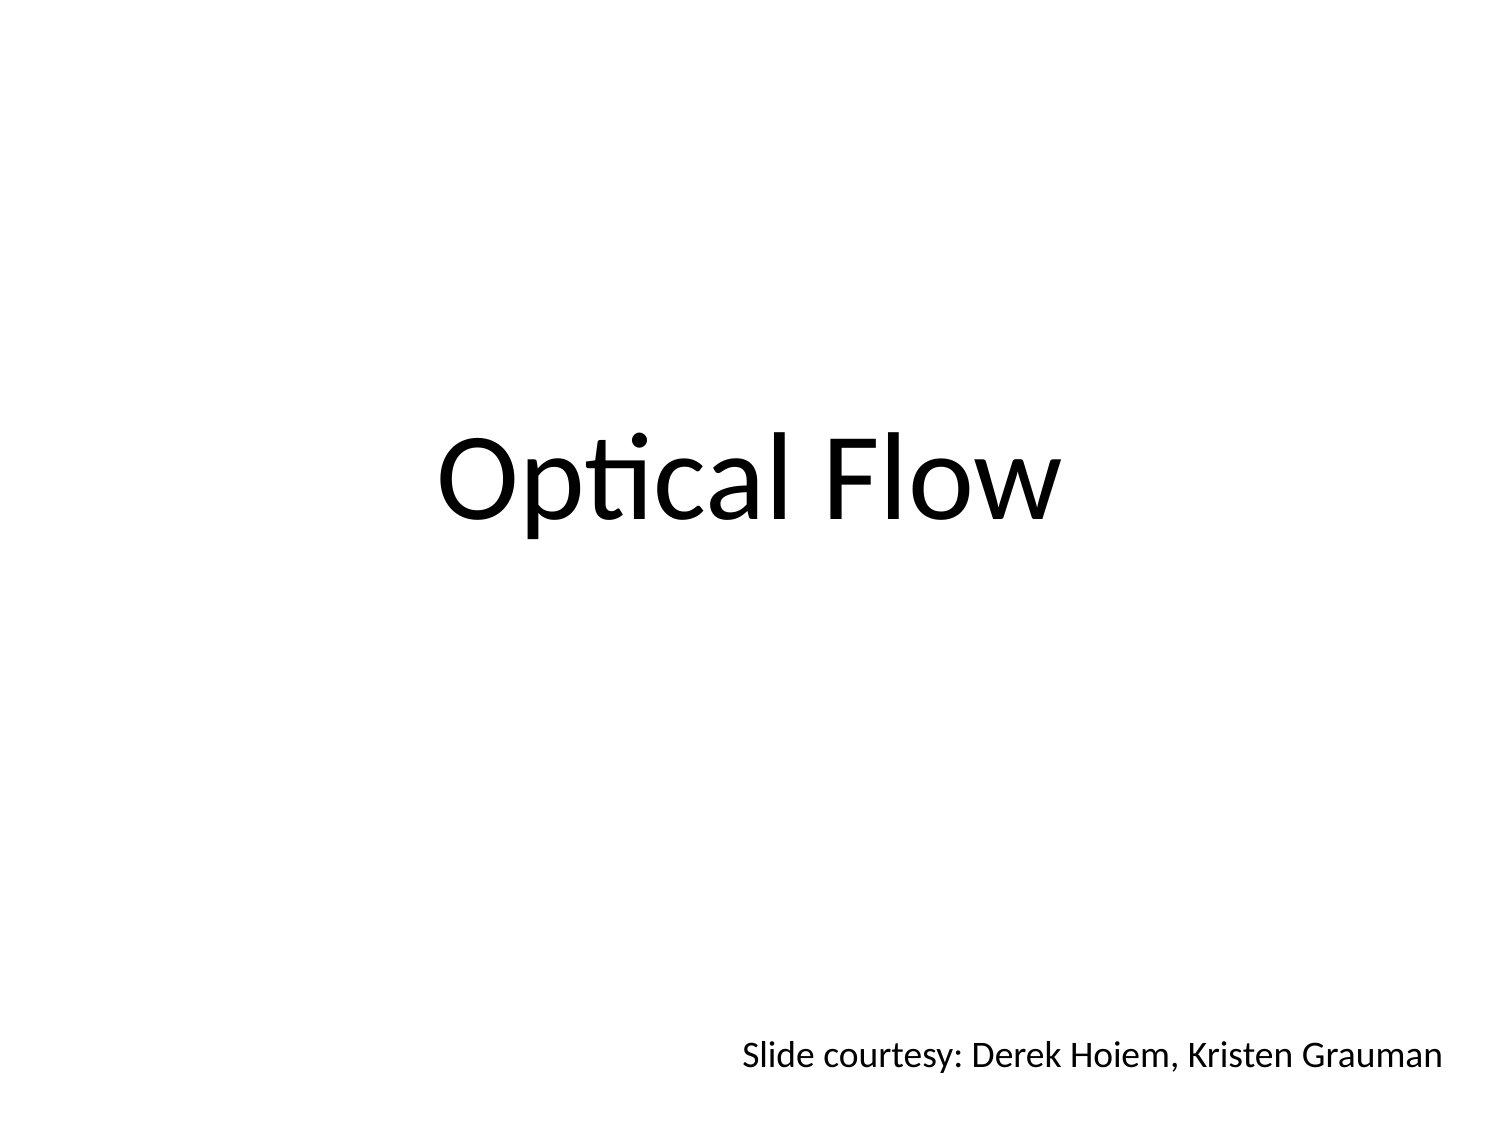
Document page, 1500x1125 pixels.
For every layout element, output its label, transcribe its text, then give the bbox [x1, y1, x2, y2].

title Optical Flow [112, 349, 1388, 591]
text_box Slide courtesy: Derek Hoiem, Kristen Grauman [667, 1023, 1459, 1083]
